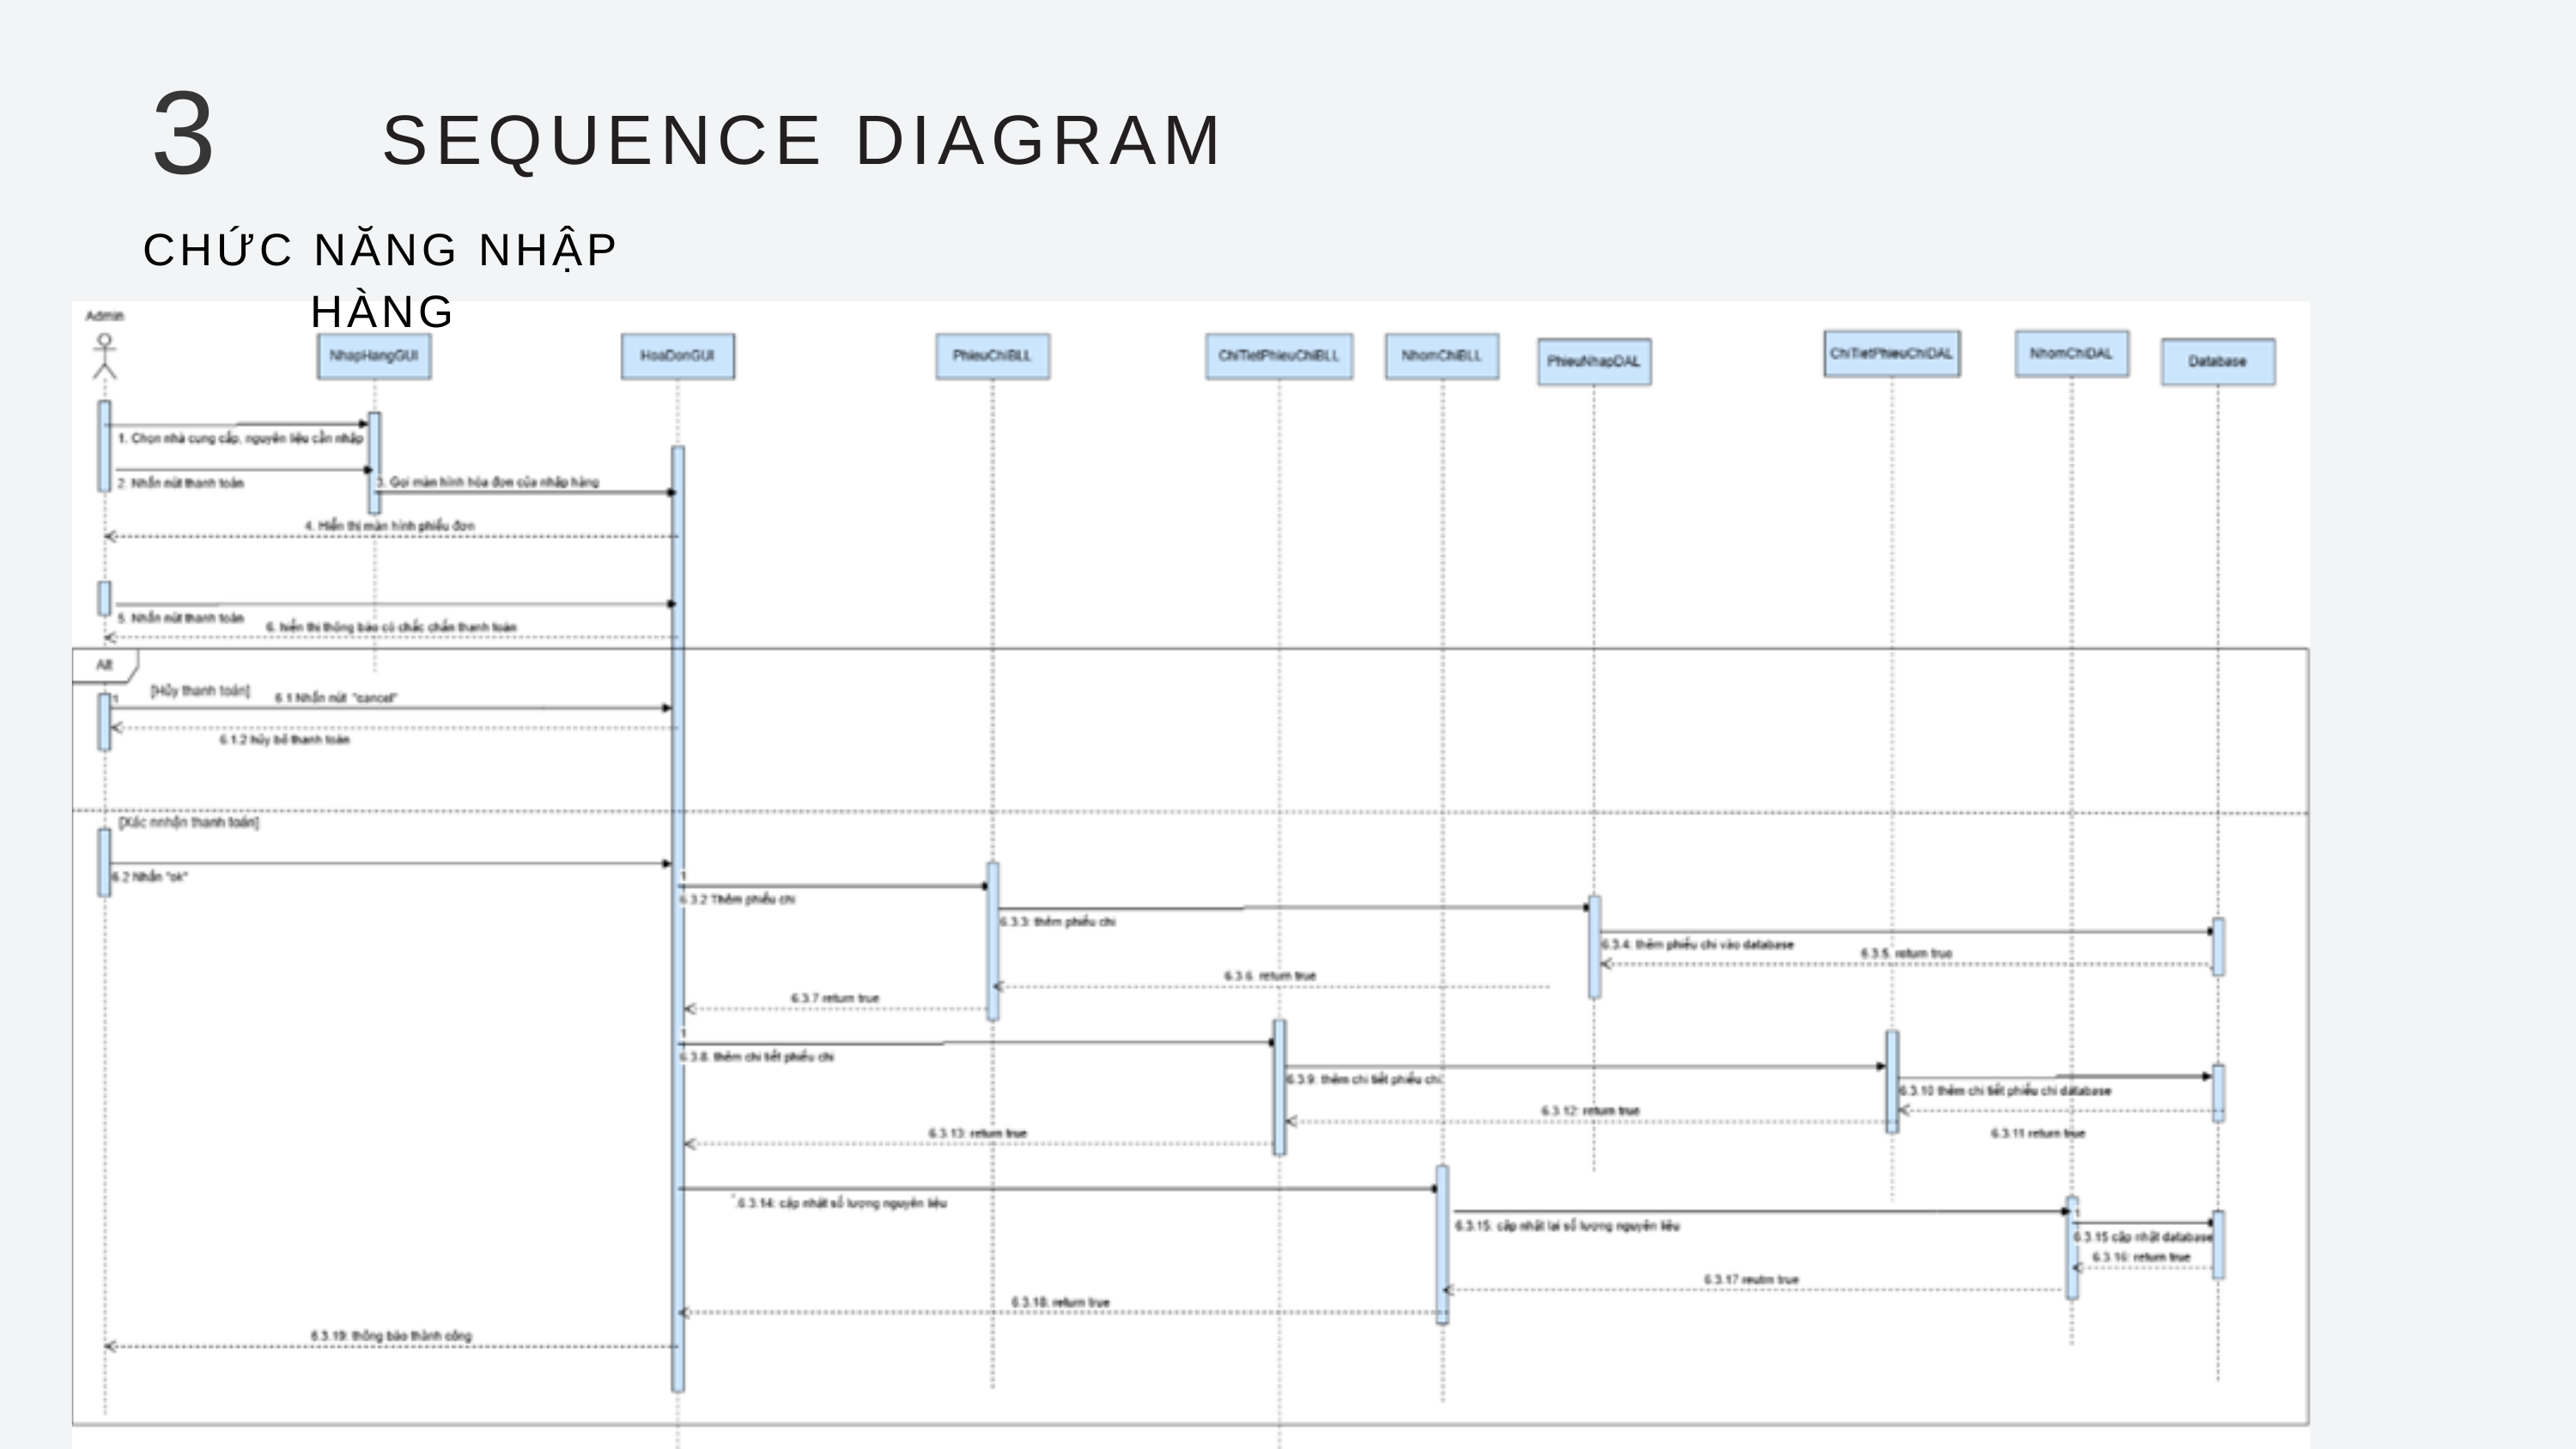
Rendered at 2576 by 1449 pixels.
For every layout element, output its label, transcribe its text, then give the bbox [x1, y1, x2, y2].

text_box [71, 301, 2311, 1449]
text_box CHỨC NĂNG NHẬP HÀNG [71, 212, 692, 337]
text_box SEQUENCE DIAGRAM [381, 82, 2168, 179]
text_box 3 [81, 54, 287, 197]
